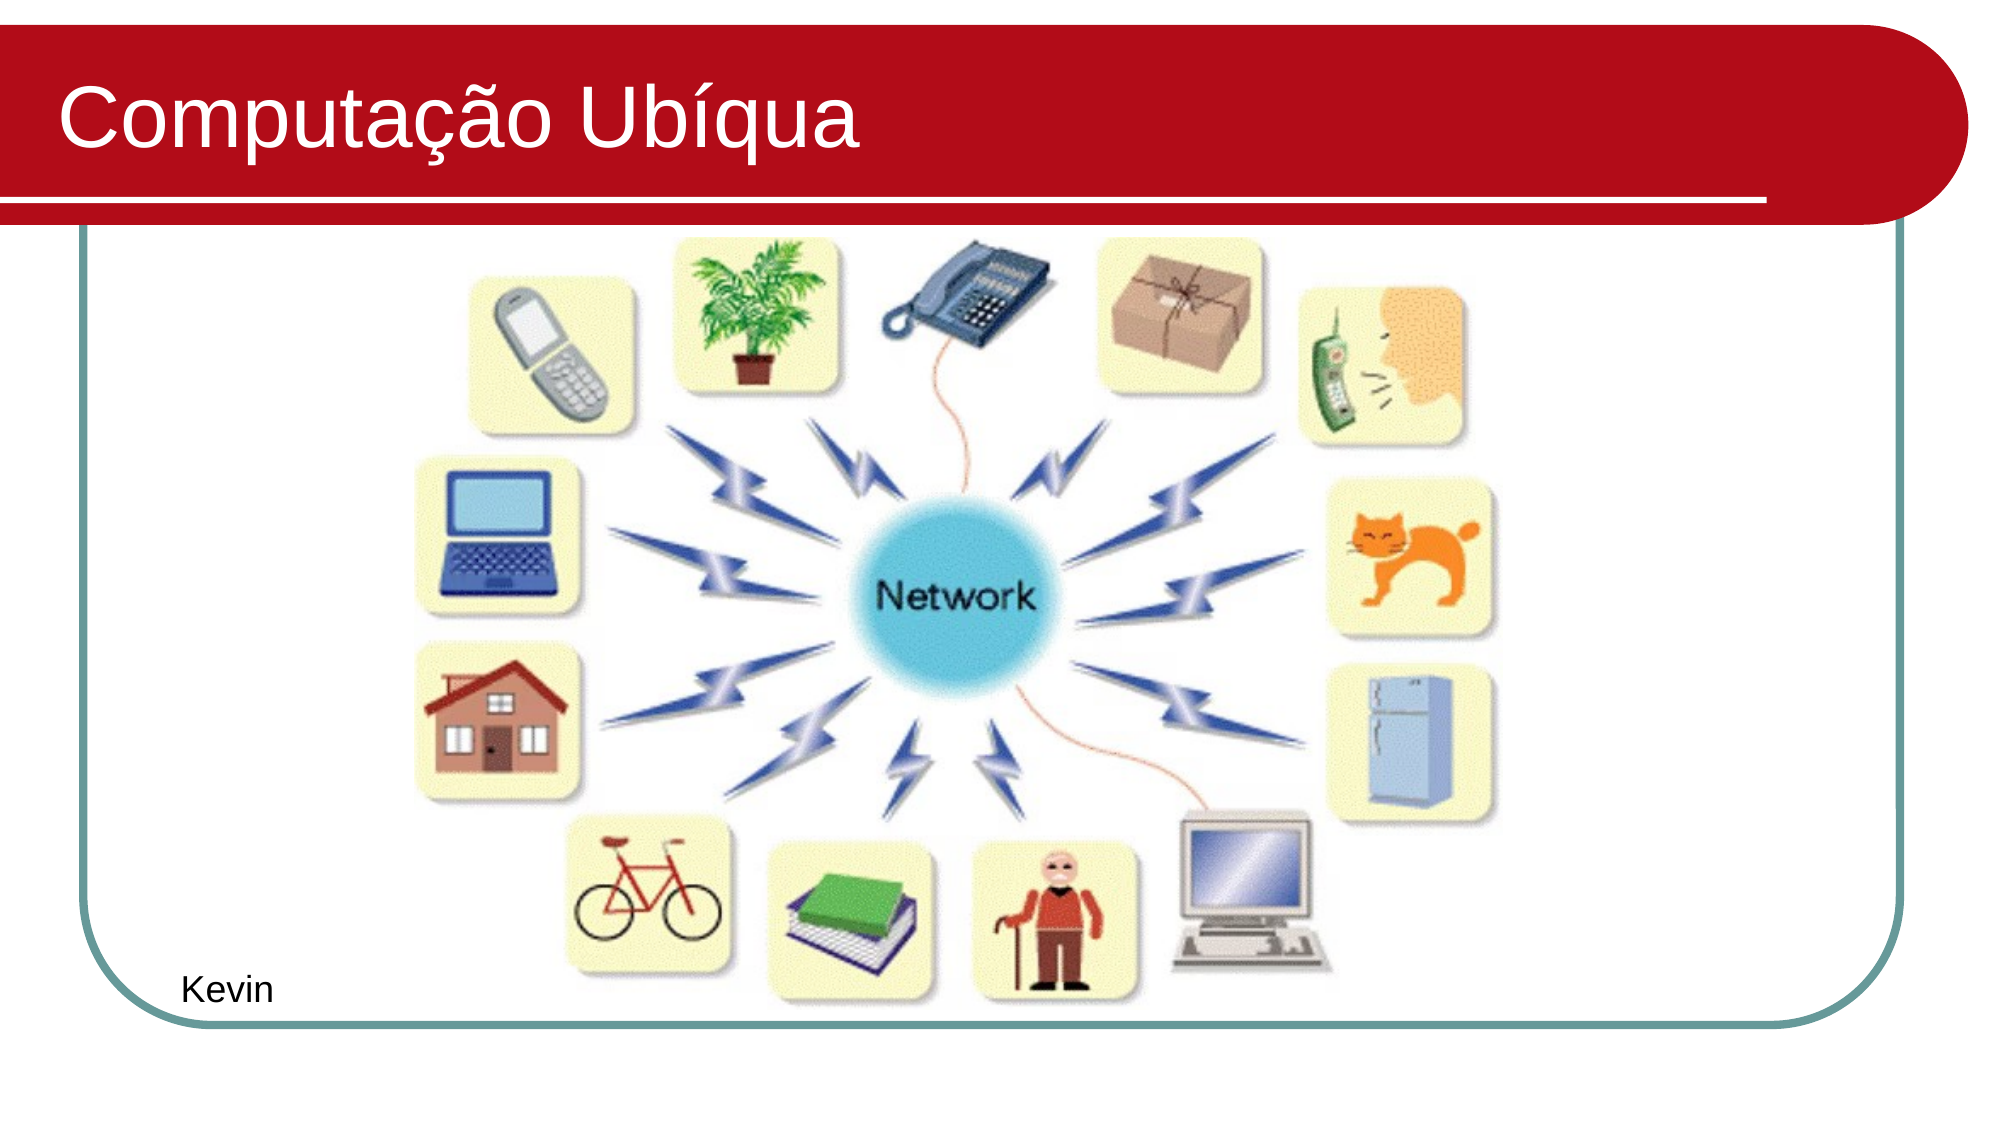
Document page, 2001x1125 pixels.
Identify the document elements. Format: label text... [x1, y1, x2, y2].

text_box Kevin [165, 957, 639, 1017]
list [414, 237, 1503, 1010]
title Computação Ubíqua [42, 37, 1796, 188]
